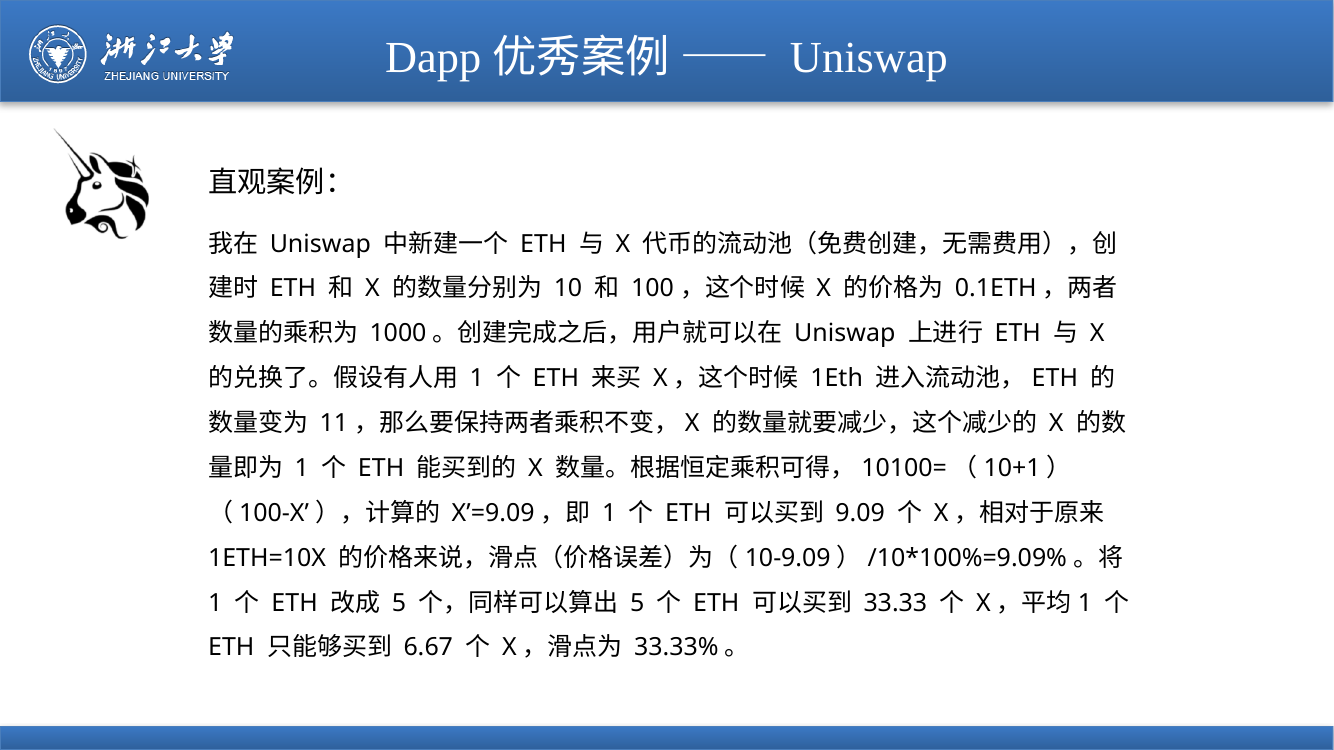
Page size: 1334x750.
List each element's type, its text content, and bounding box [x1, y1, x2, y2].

text_box 我在 Uniswap 中新建一个 ETH 与 X 代币的流动池（免费创建，无需费用），创建时 ETH 和 X 的数量分别为 10 和 100，这个时候 X 的价格为 0.1ETH，两者数量的乘积为 1000。创建完成之后，用户就可以在 Uniswap 上进行 ETH 与 X 的兑换了。假设有人用 1 个 ETH 来买 X，这个时候 1Eth 进入流动池，ETH 的数量变为 11，那么要保持两者乘积不变，X 的数量就要减少，这个减少的 X 的数量即为 1 个 ETH 能买到的 X 数量。根据恒定乘积可得，10100=（10+1）（100-X’），计算的 X’=9.09，即 1 个 ETH 可以买到 9.09 个 X，相对于原来 1ETH=10X 的价格来说，滑点（价格误差）为（10-9.09）/10*100%=9.09%。将 1 个 ETH 改成 5 个，同样可以算出 5 个 ETH 可以买到 33.33 个 X，平均1 个 ETH 只能够买到 6.67 个 X，滑点为 33.33%。 [193, 206, 1147, 669]
picture [42, 121, 167, 254]
text_box 直观案例： [193, 155, 1266, 206]
title Dapp优秀案例 —— Uniswap [0, 19, 1334, 91]
